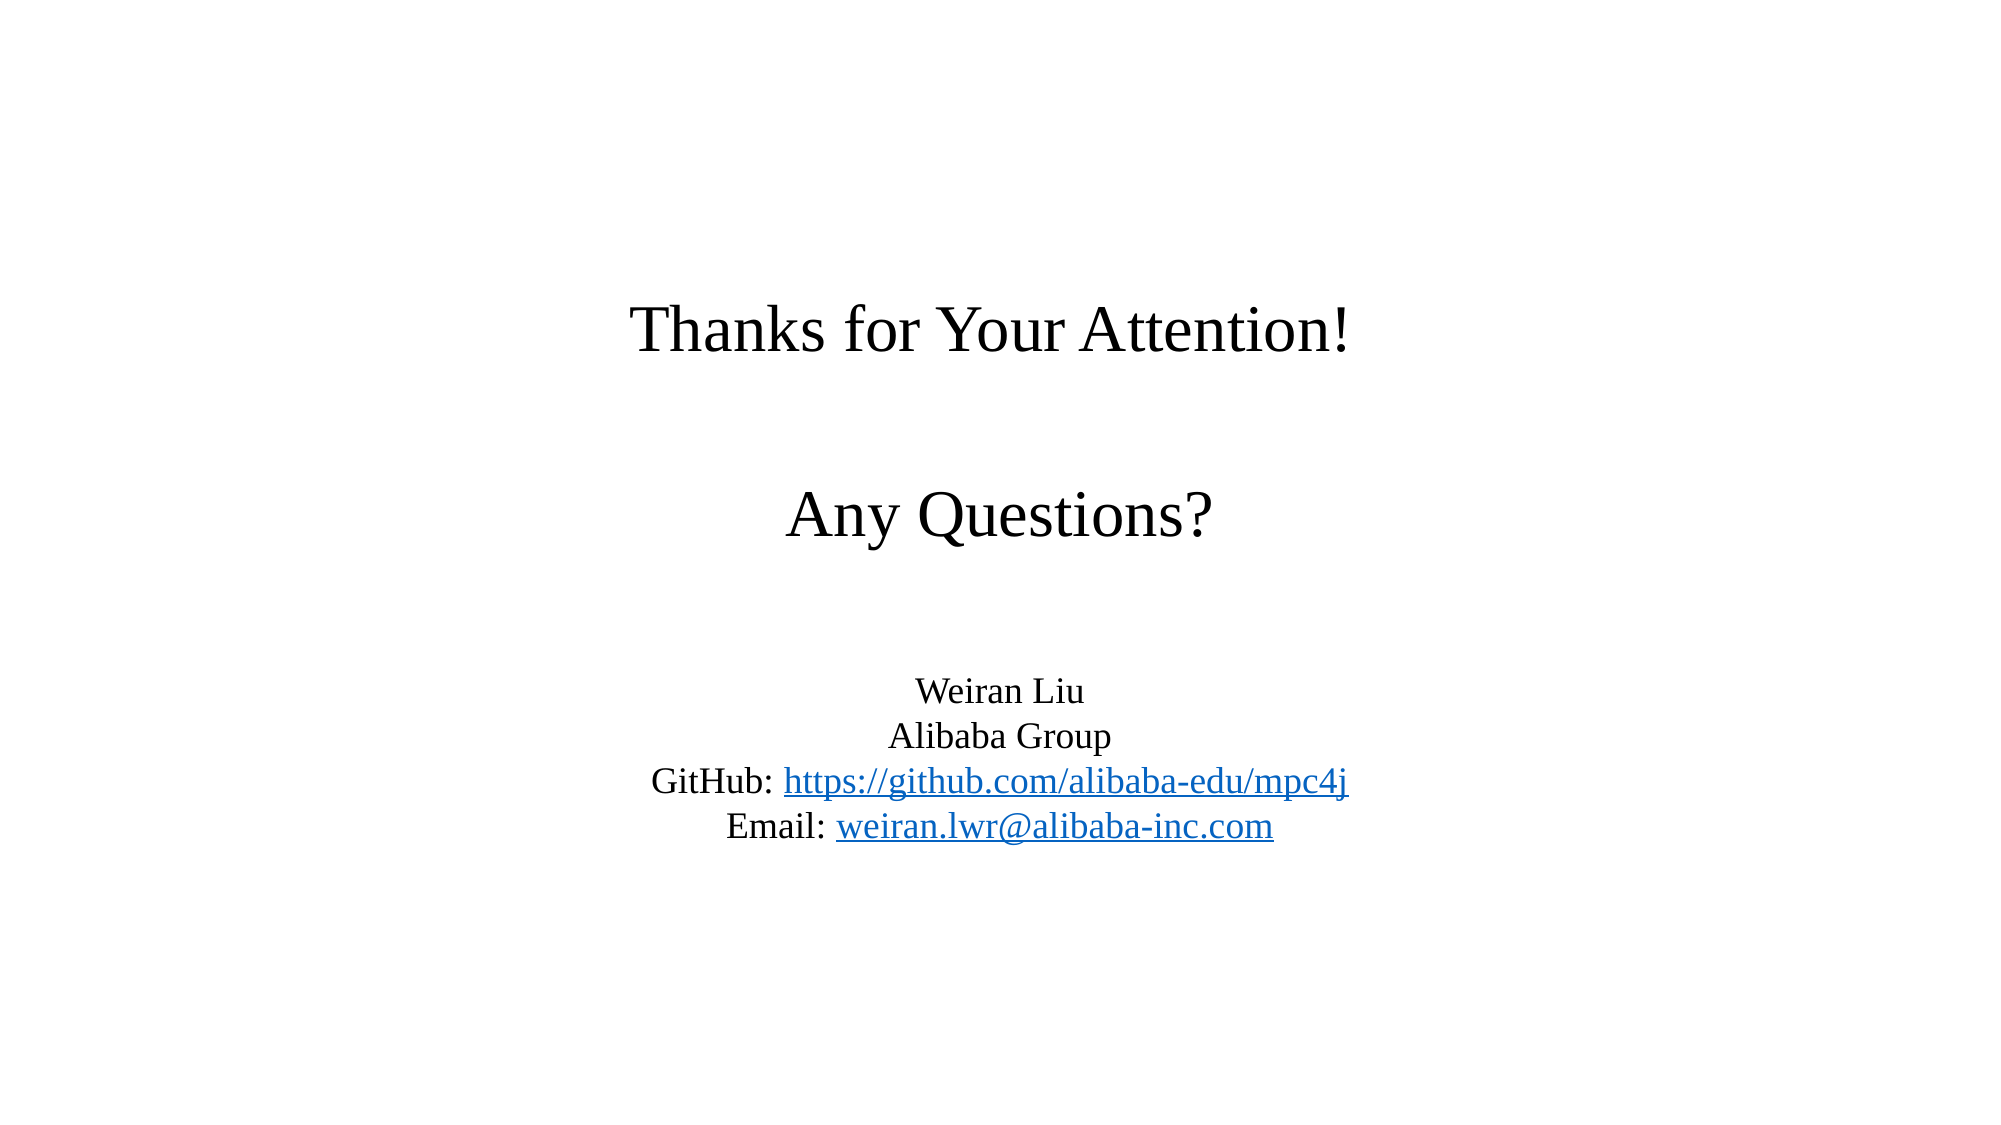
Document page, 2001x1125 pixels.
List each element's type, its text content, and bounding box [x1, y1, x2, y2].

list Thanks for Your Attention! Any Questions? [137, 195, 1863, 909]
text_box Weiran Liu Alibaba Group GitHub: https://github.com/alibaba-edu/mpc4j Email: weiran.lwr@alibaba-inc.com [500, 658, 1500, 853]
